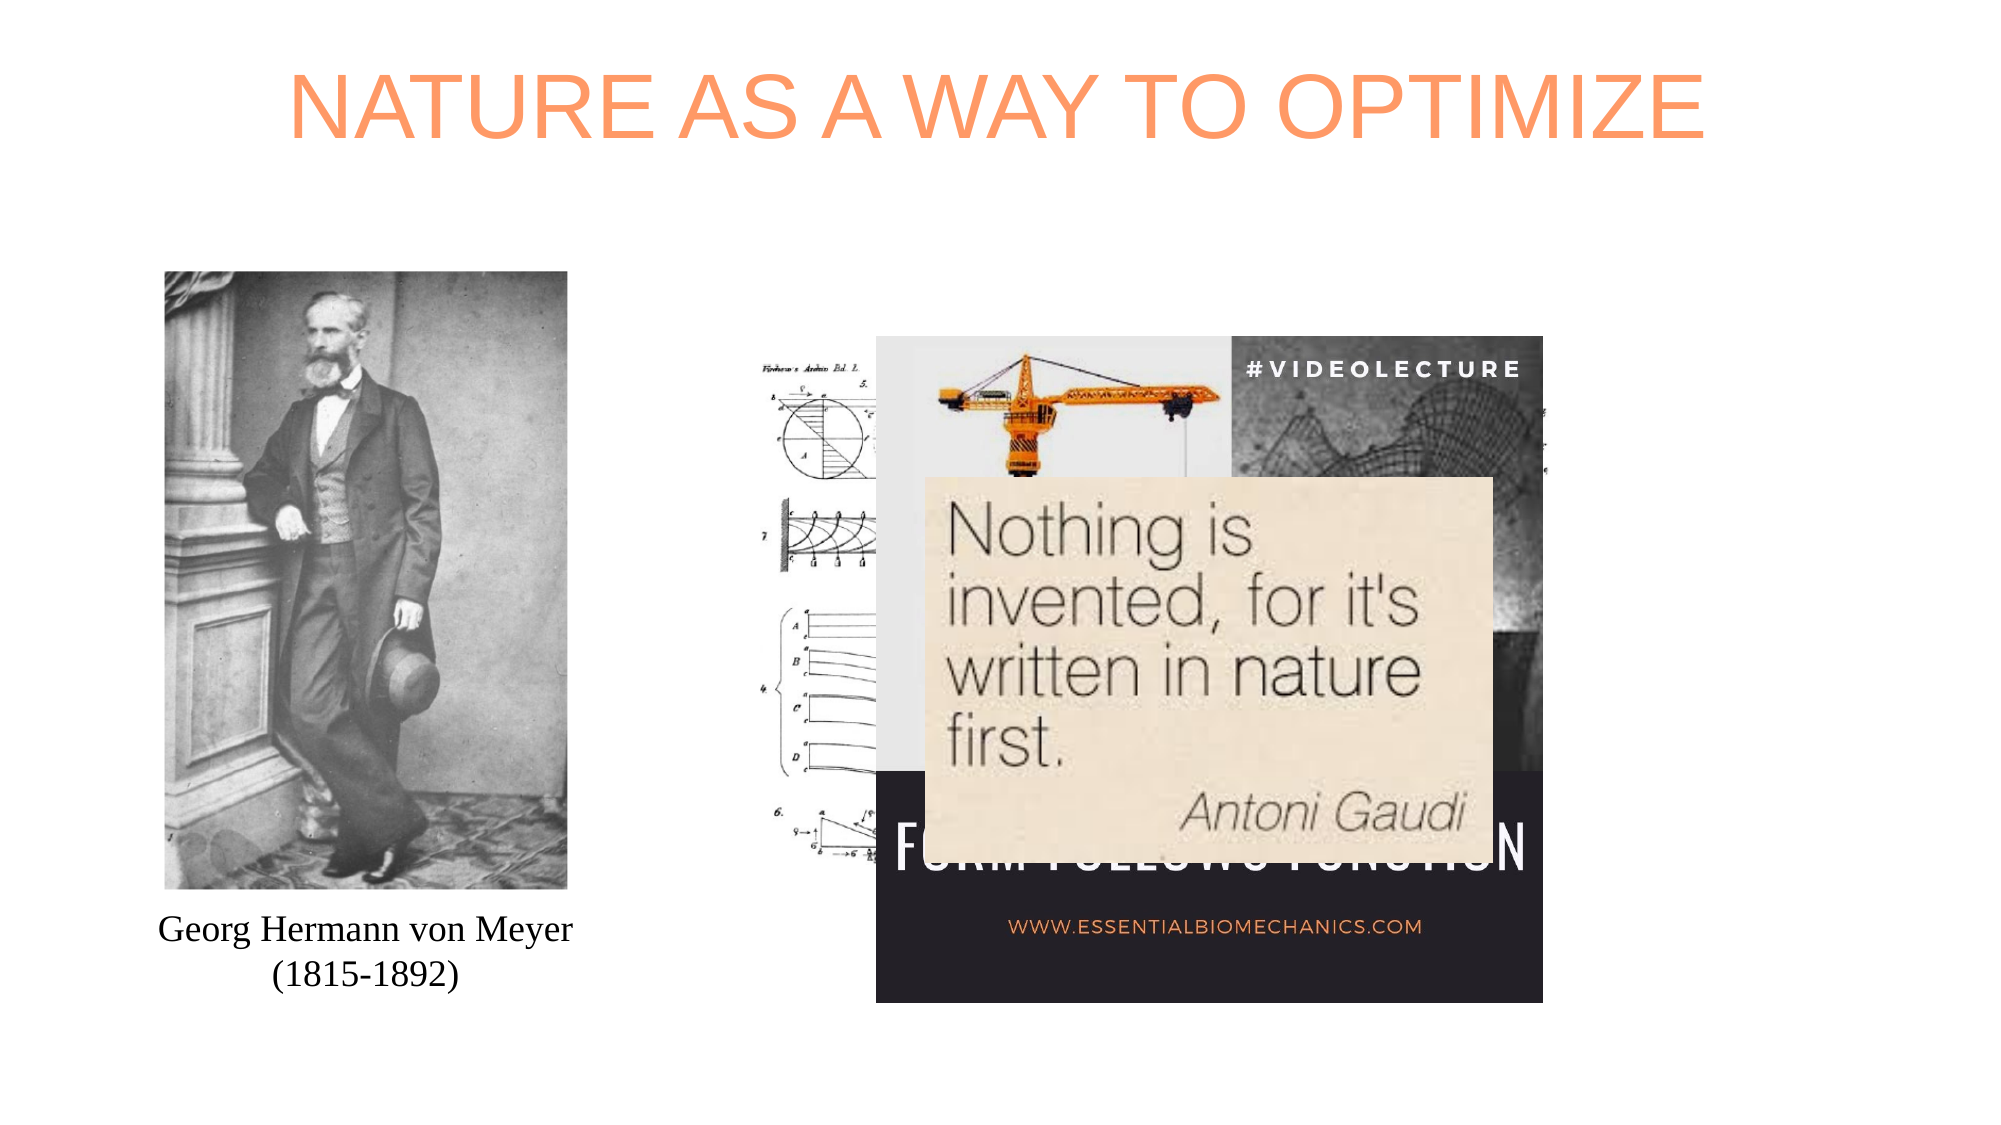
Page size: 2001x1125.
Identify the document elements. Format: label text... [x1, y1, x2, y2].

title NATURE AS A WAY TO OPTIMIZE [136, 0, 1862, 218]
text_box Georg Hermann von Meyer (1815-1892) [143, 896, 589, 1002]
picture [154, 265, 577, 897]
picture [755, 336, 1559, 1004]
